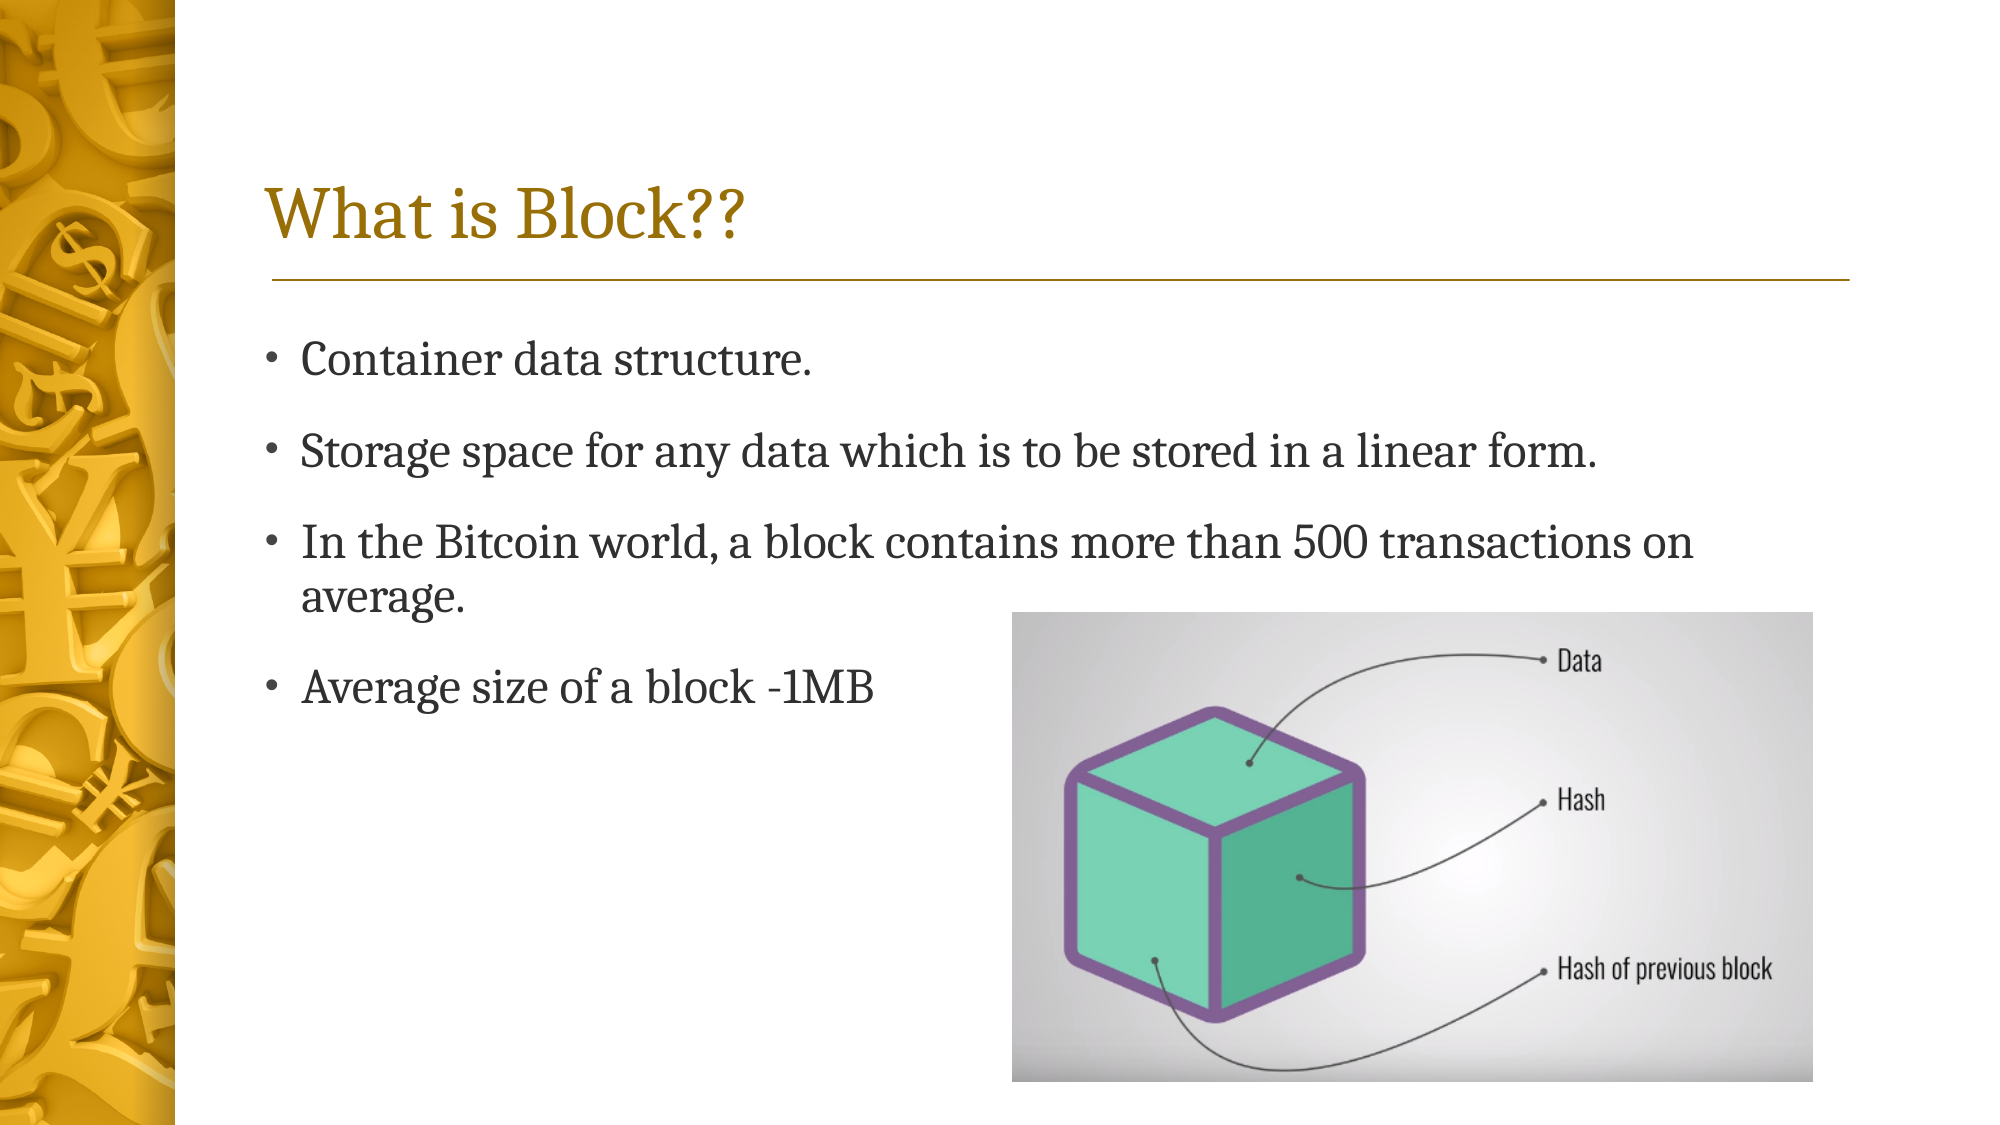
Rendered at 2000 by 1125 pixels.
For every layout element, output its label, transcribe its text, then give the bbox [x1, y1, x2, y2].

title What is Block?? [249, 62, 1863, 263]
picture [0, 0, 175, 1125]
picture [1012, 612, 1813, 1082]
list Container data structure. Storage space for any data which is to be stored in a linear form. In the Bitcoin world, a block contains more than 500 transactions on average. Average size of a block -1MB [249, 324, 1863, 1012]
